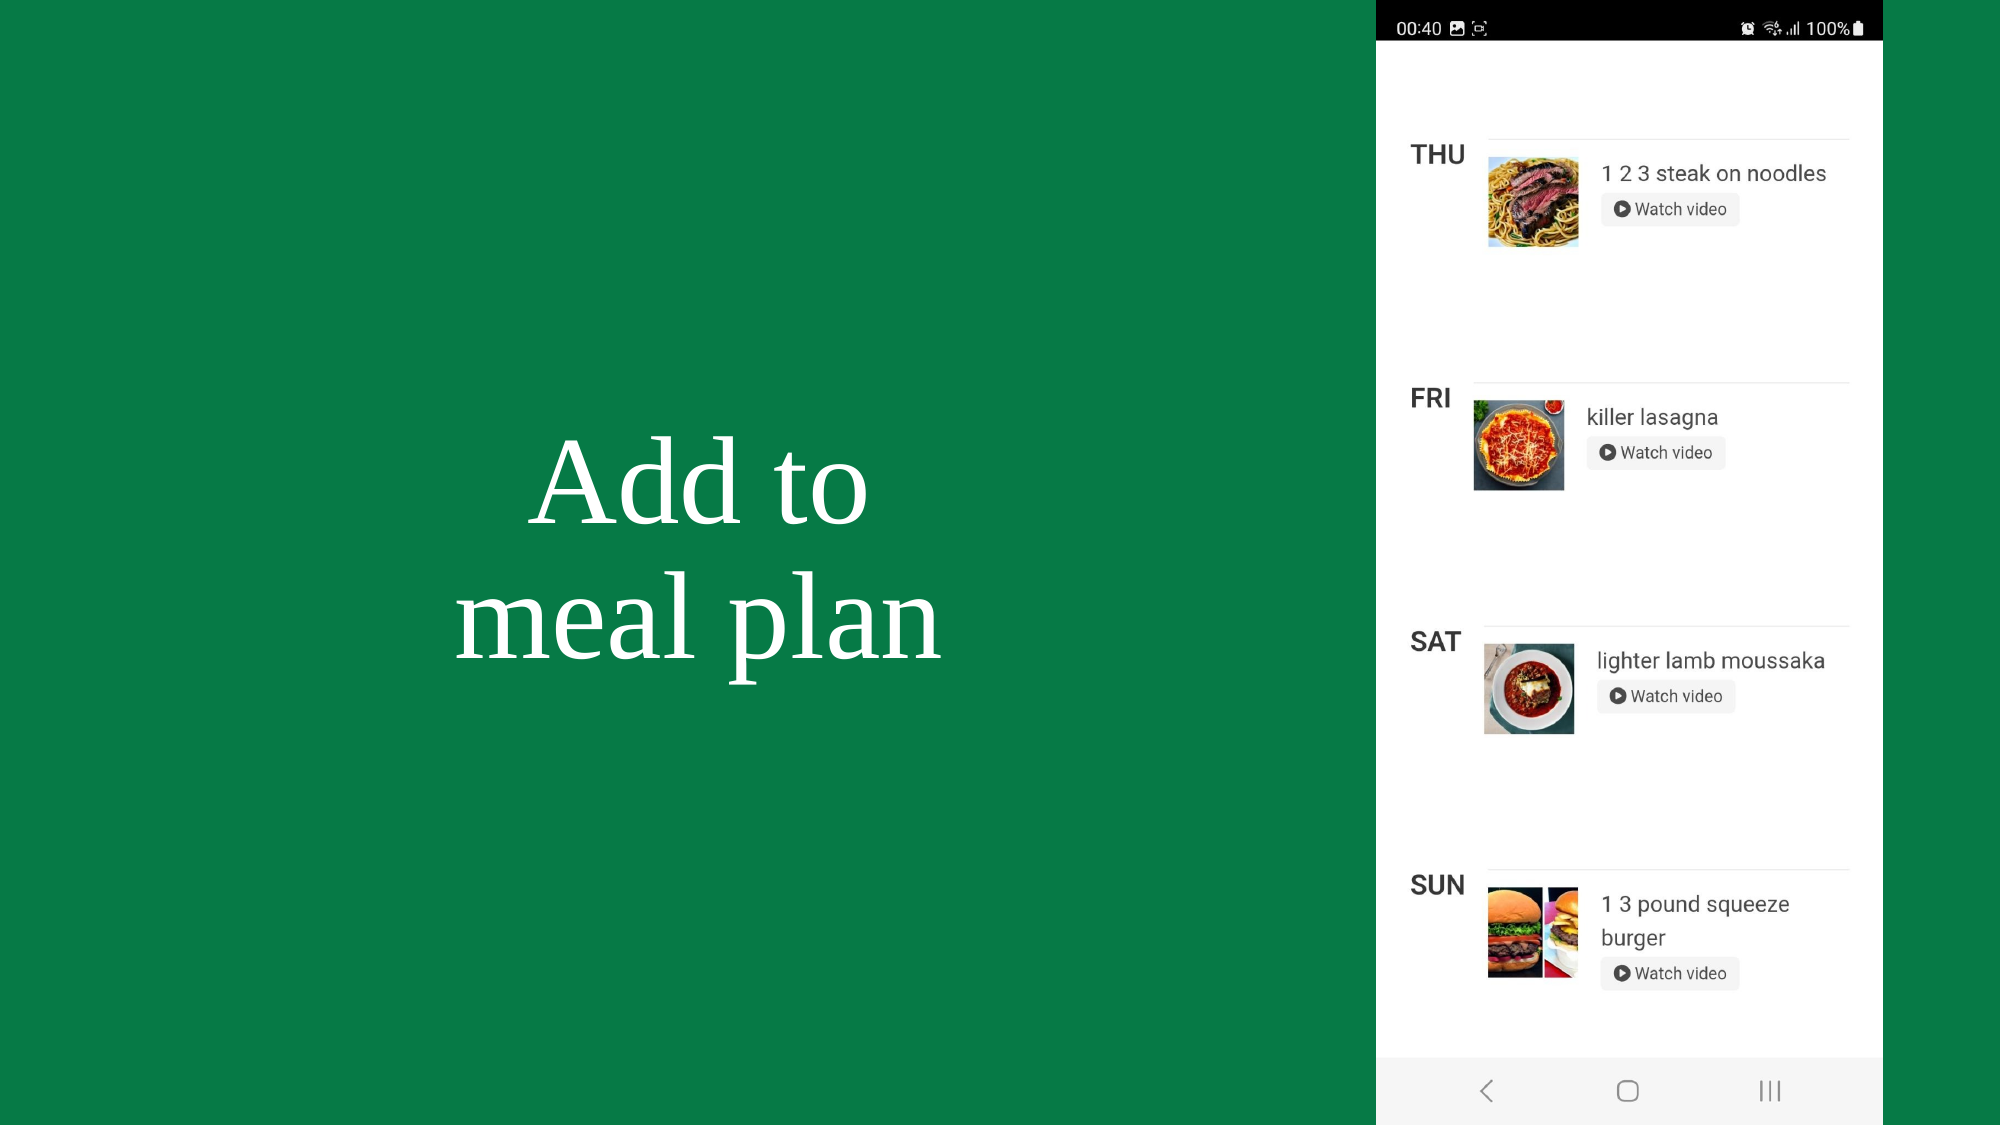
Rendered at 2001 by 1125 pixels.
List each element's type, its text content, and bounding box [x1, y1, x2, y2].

picture [1376, 0, 1883, 1125]
title Add to meal plan [330, 302, 1068, 799]
